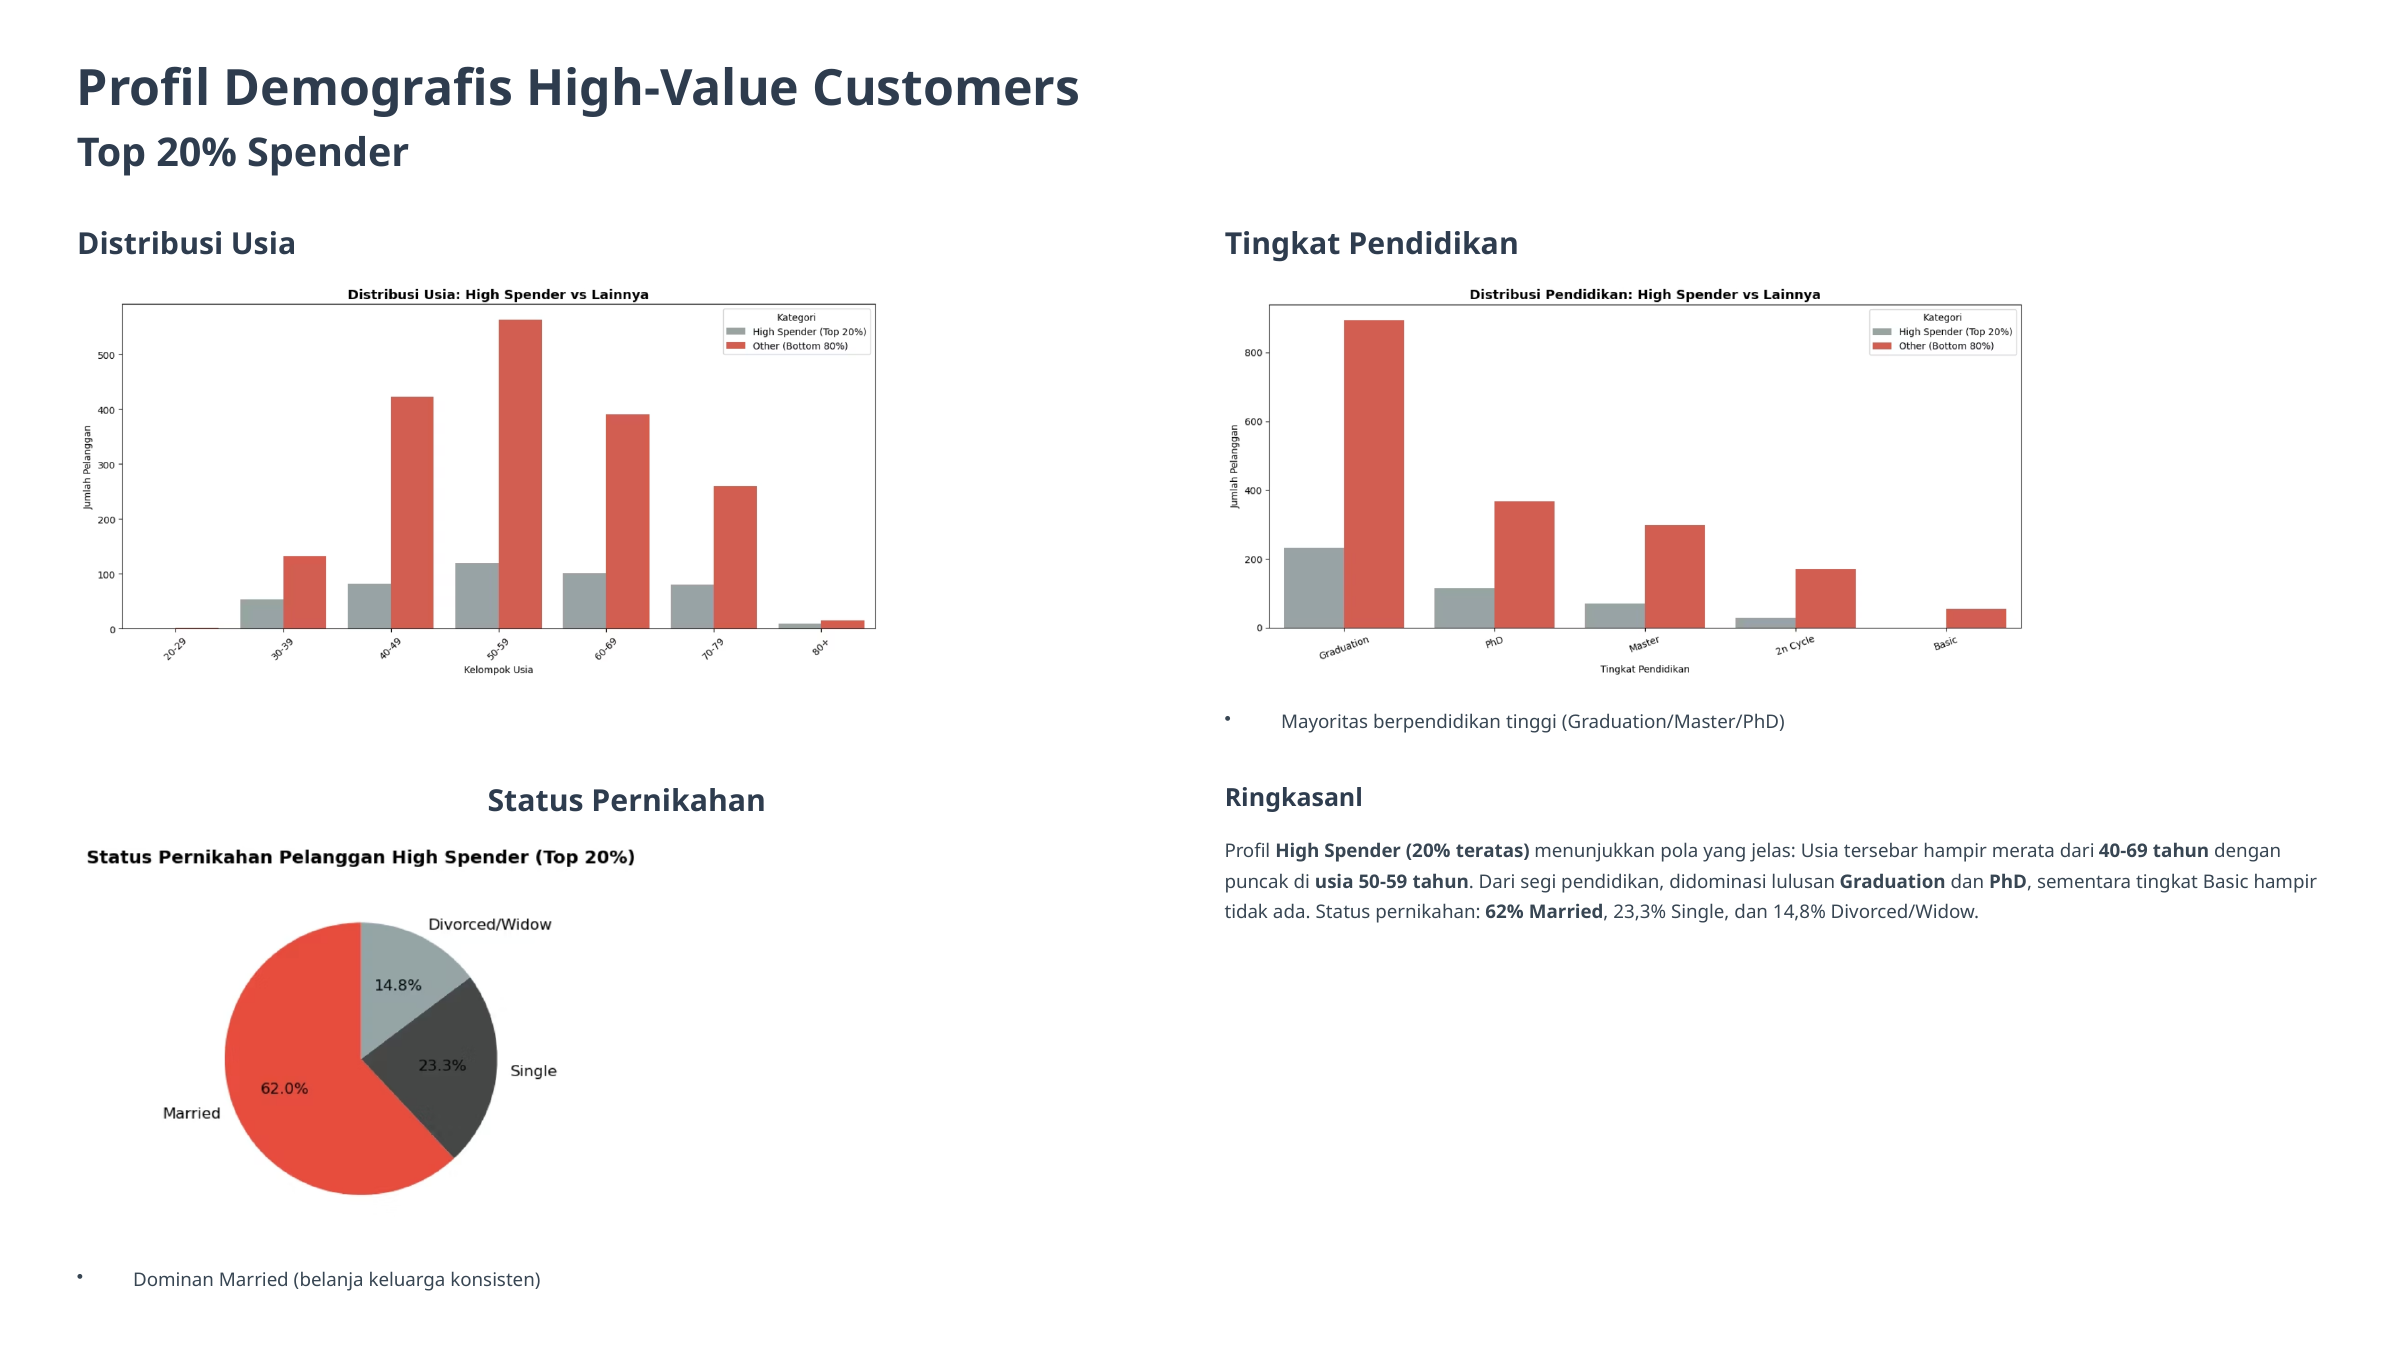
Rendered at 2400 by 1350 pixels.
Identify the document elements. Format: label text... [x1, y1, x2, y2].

text_box Ringkasanl [1224, 780, 1479, 813]
text_box Dominan Married (belanja keluarga konsisten) [76, 1259, 1177, 1291]
text_box Mayoritas berpendidikan tinggi (Graduation/Master/PhD) [1224, 701, 2325, 733]
text_box Profil Demografis High-Value Customers [76, 52, 979, 117]
text_box Distribusi Usia [77, 222, 382, 261]
picture [76, 840, 644, 1239]
text_box Status Pernikahan [474, 780, 779, 819]
picture [1224, 282, 2027, 681]
picture [76, 282, 881, 681]
text_box Profil High Spender (20% teratas) menunjukkan pola yang jelas: Usia tersebar hampir merata dari 40-69 tahun dengan puncak di usia 50-59 tahun. Dari segi pendidikan, didominasi lulusan Graduation dan PhD, sementara tingkat Basic hampir tidak ada. Status pernikahan: 62% Married, 23,3% Single, dan 14,8% Divorced/Widow. [1224, 831, 2325, 924]
text_box Tingkat Pendidikan [1224, 222, 1529, 261]
text_box Top 20% Spender [76, 123, 483, 175]
